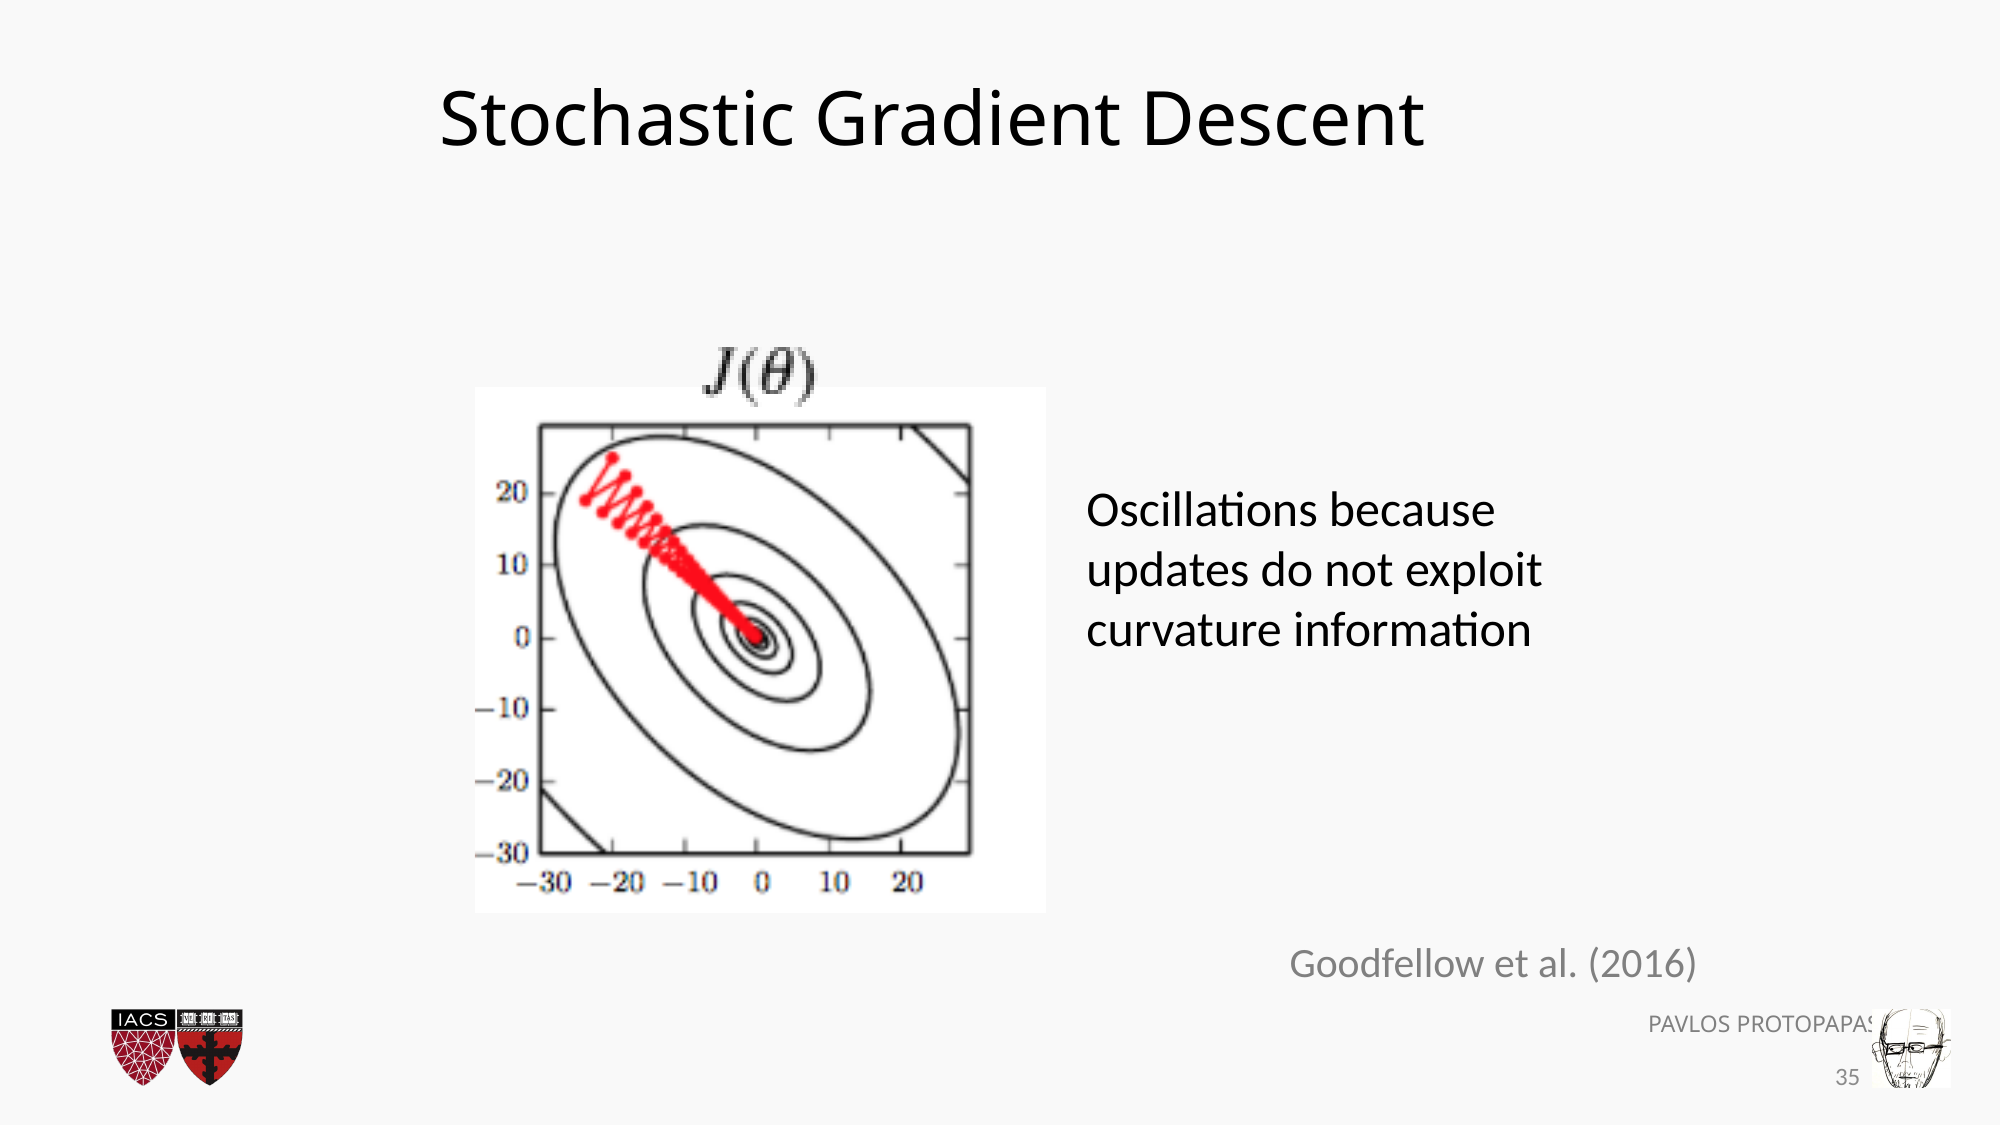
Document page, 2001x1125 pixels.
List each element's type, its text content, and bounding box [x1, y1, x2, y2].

text_box Oscillations because updates do not exploit curvature information [1132, 469, 1651, 710]
picture [474, 387, 1129, 913]
picture [1872, 1009, 1951, 1088]
slide_number 35 [1408, 1045, 1876, 1105]
title Stochastic Gradient Descent [32, 63, 1833, 190]
picture [109, 1009, 243, 1086]
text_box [693, 335, 820, 417]
text_box Goodfellow et al. (2016) [1128, 928, 1714, 994]
